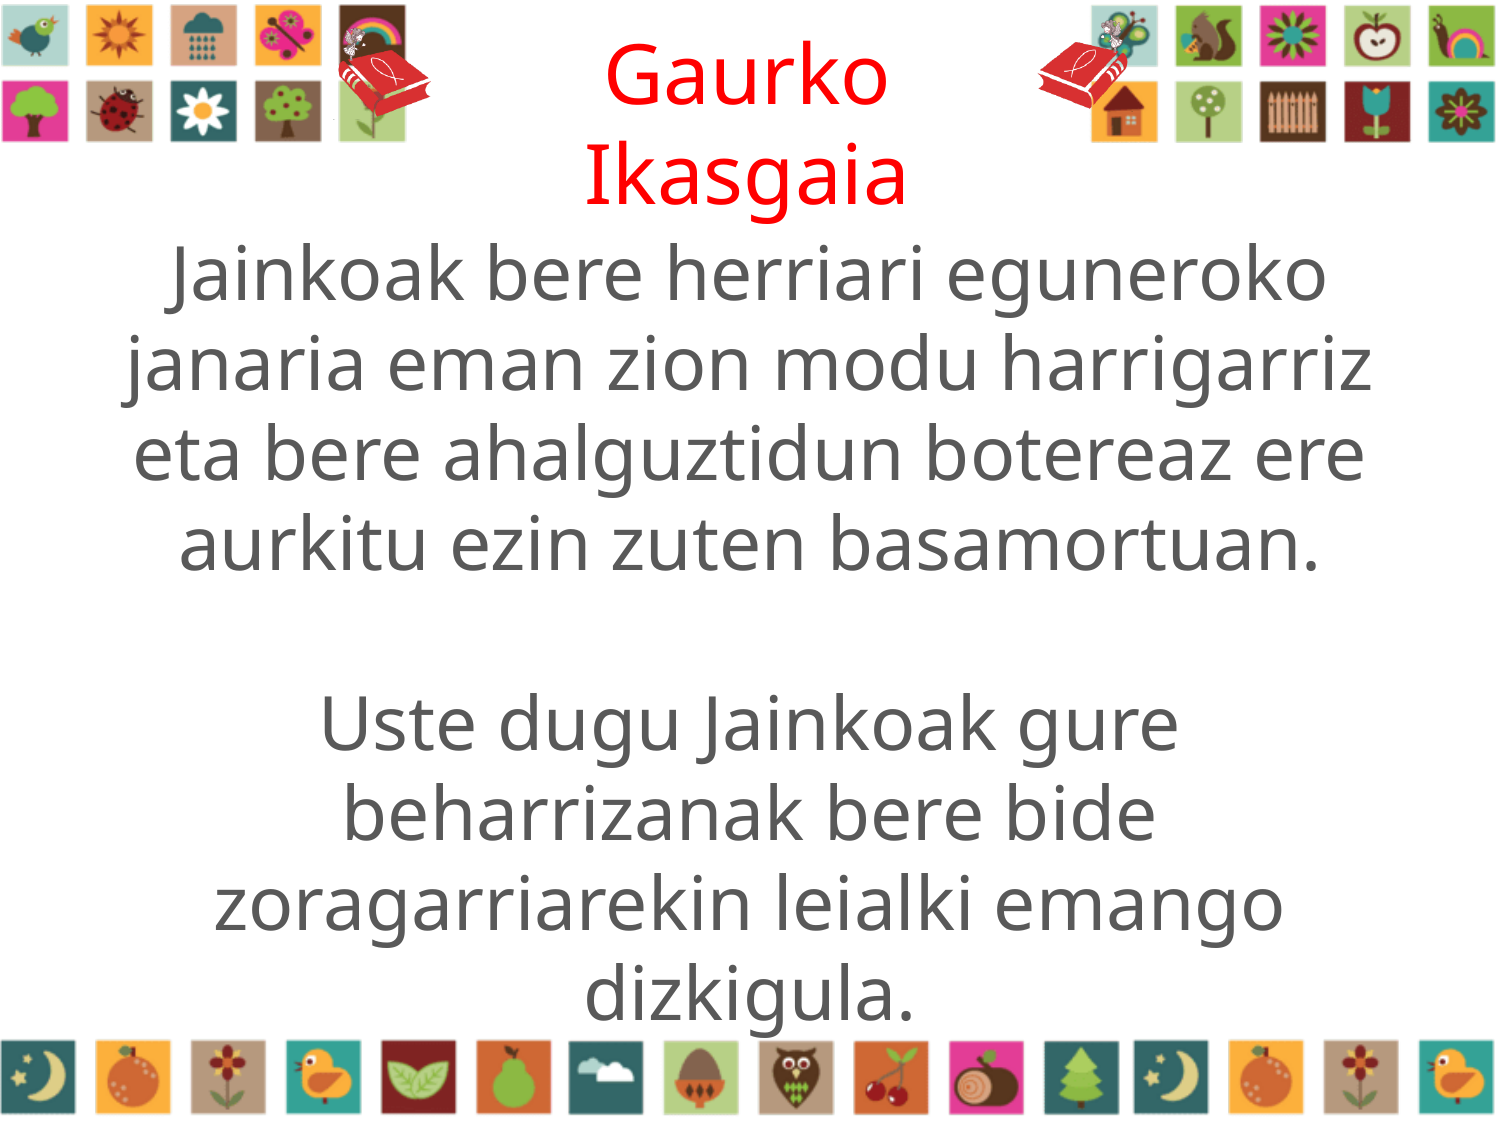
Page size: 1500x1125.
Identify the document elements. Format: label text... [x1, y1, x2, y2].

text_box Gaurko Ikasgaia [414, 13, 1080, 218]
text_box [0, 1028, 1500, 1118]
text_box Jainkoak bere herriari eguneroko janaria eman zion modu harrigarriz eta bere ahalguztidun botereaz ere aurkitu ezin zuten basamortuan. Uste dugu Jainkoak gure beharrizanak bere bide zoragarriarekin leialki emango dizkigula. [76, 218, 1424, 1027]
picture [1005, 3, 1500, 150]
picture [0, 3, 463, 150]
